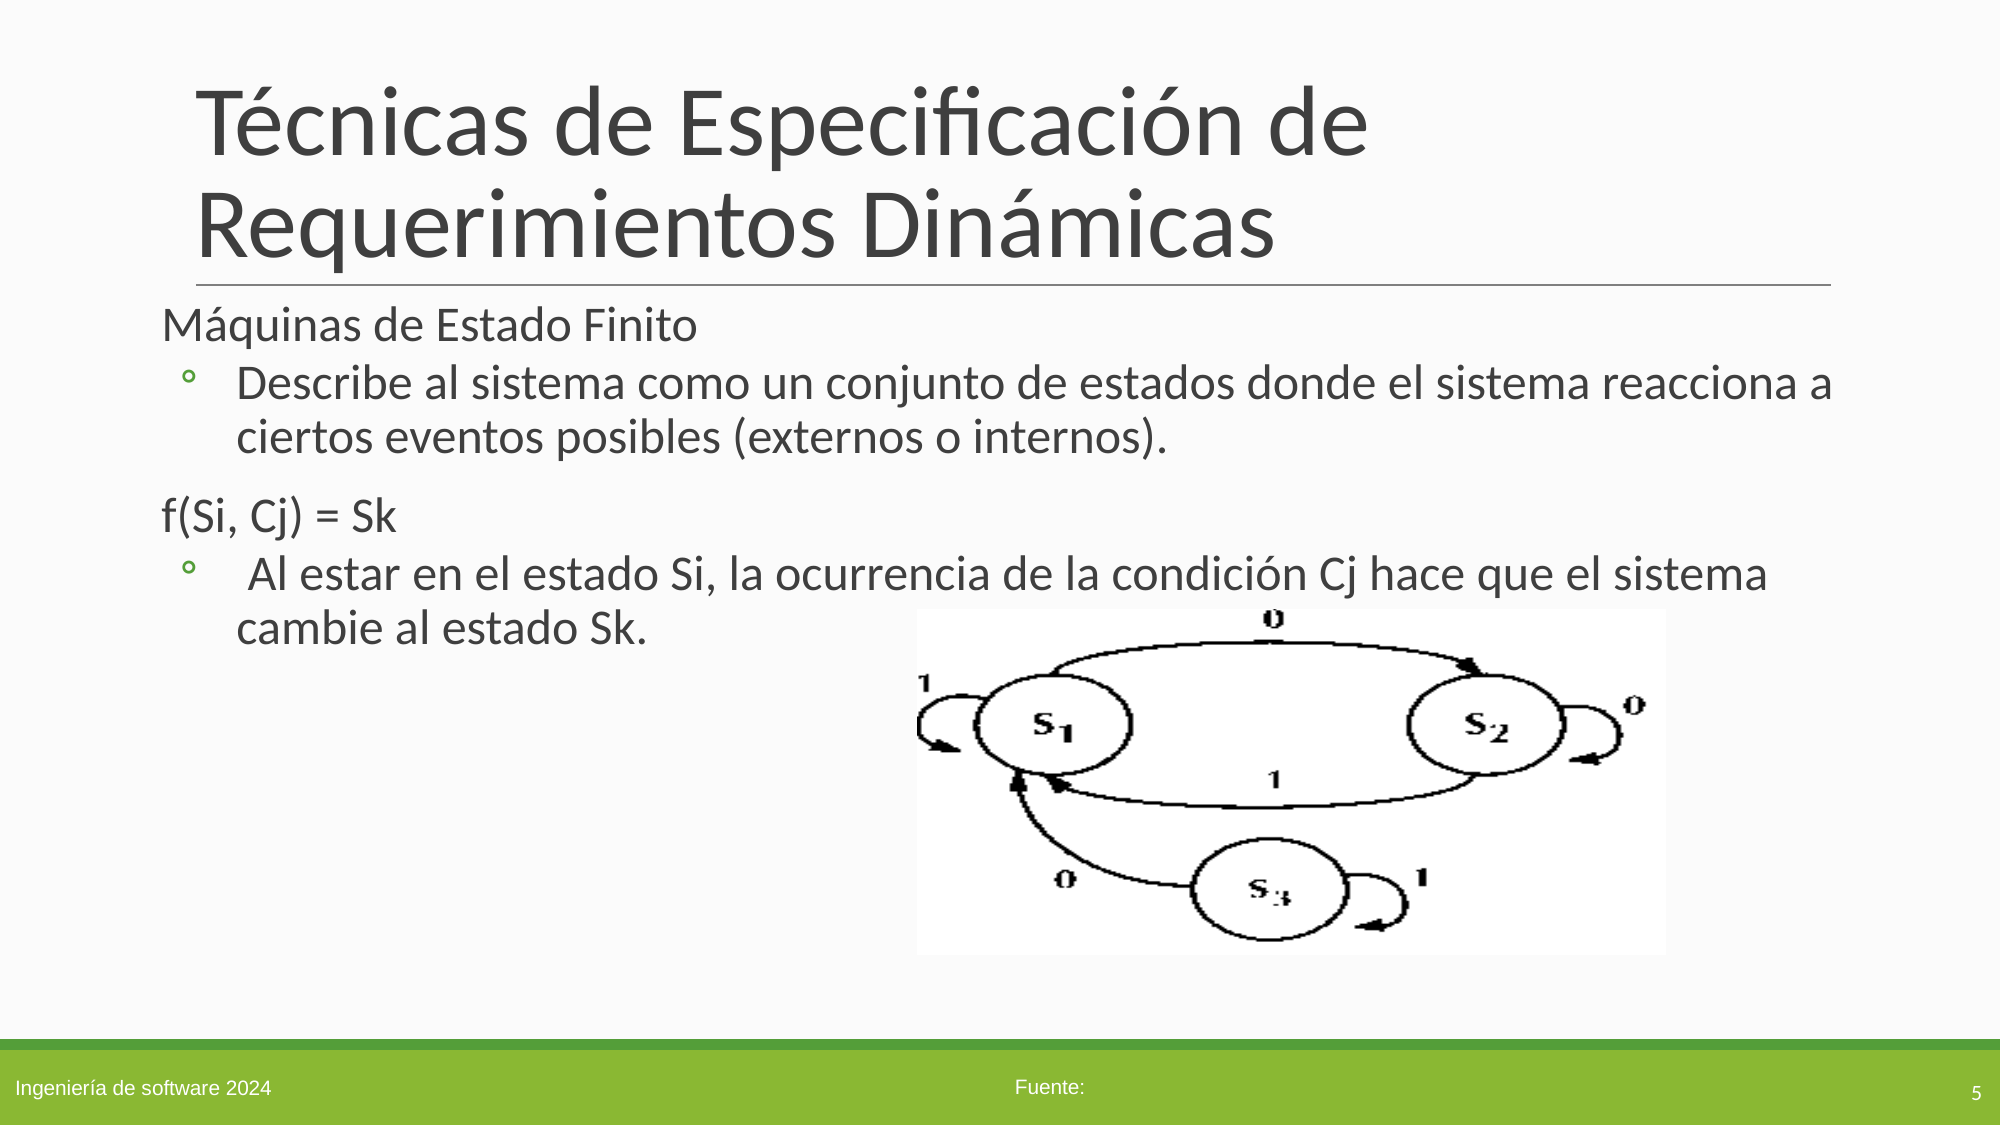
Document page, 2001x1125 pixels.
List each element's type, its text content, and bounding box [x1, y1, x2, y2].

title Técnicas de Especificación de Requerimientos Dinámicas [180, 47, 1830, 285]
picture [917, 609, 1666, 955]
list Máquinas de Estado Finito Describe al sistema como un conjunto de estados donde el sistema reacciona a ciertos eventos posibles (externos o internos). f(Si, Cj) = Sk Al estar en el estado Si, la ocurrencia de la condición Cj hace que el sistema cambie al estado Sk. [86, 290, 1868, 1024]
slide_number 5 [1784, 1061, 2000, 1122]
